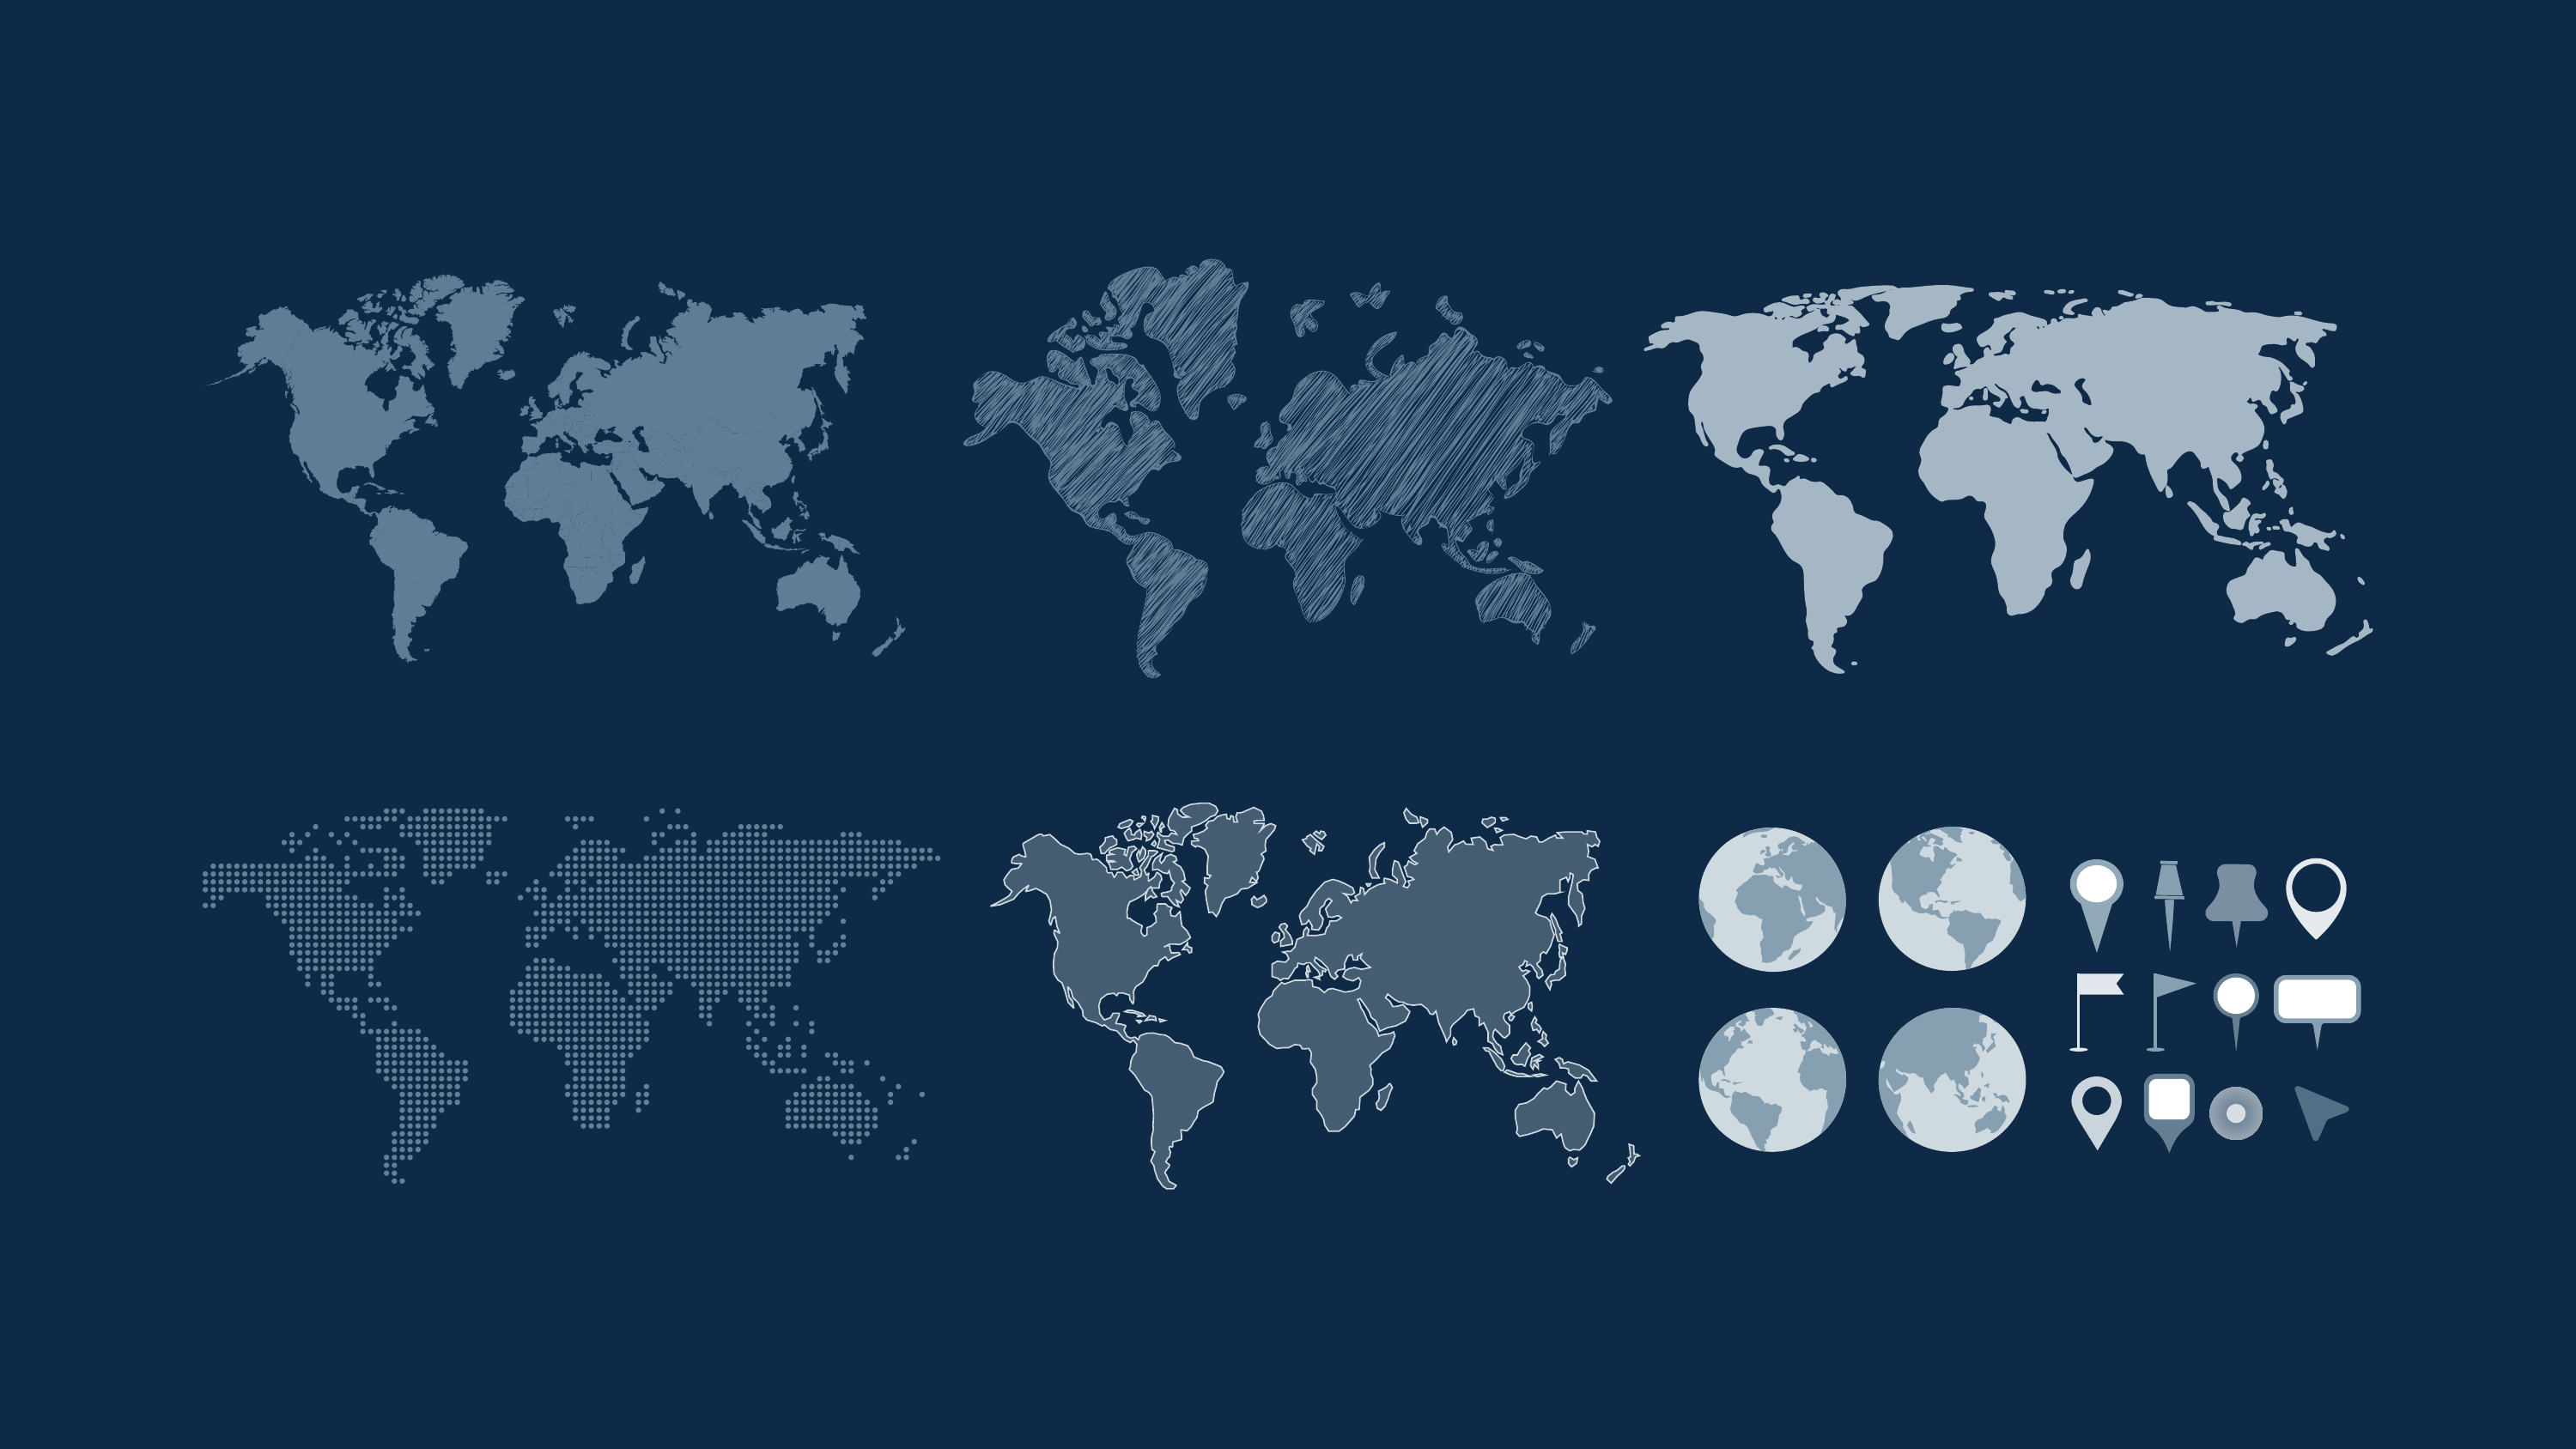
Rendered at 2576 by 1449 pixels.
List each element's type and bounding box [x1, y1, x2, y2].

text_box [2205, 864, 2269, 948]
text_box [1870, 826, 2034, 972]
text_box [2213, 973, 2260, 1052]
text_box [2273, 974, 2361, 1051]
text_box [2146, 973, 2197, 1052]
text_box [1873, 1007, 2032, 1153]
text_box [1693, 1007, 1851, 1153]
text_box [2143, 1073, 2196, 1154]
text_box [2069, 858, 2124, 954]
text_box [962, 258, 1614, 679]
text_box [2286, 858, 2347, 940]
text_box [2294, 1086, 2349, 1142]
text_box [2154, 860, 2184, 952]
text_box [2071, 1076, 2122, 1151]
text_box [203, 274, 906, 664]
text_box [2209, 1087, 2263, 1141]
text_box [1689, 827, 1856, 973]
text_box [2069, 973, 2124, 1052]
text_box [989, 802, 1642, 1190]
text_box [202, 808, 942, 1185]
text_box [1643, 284, 2374, 675]
